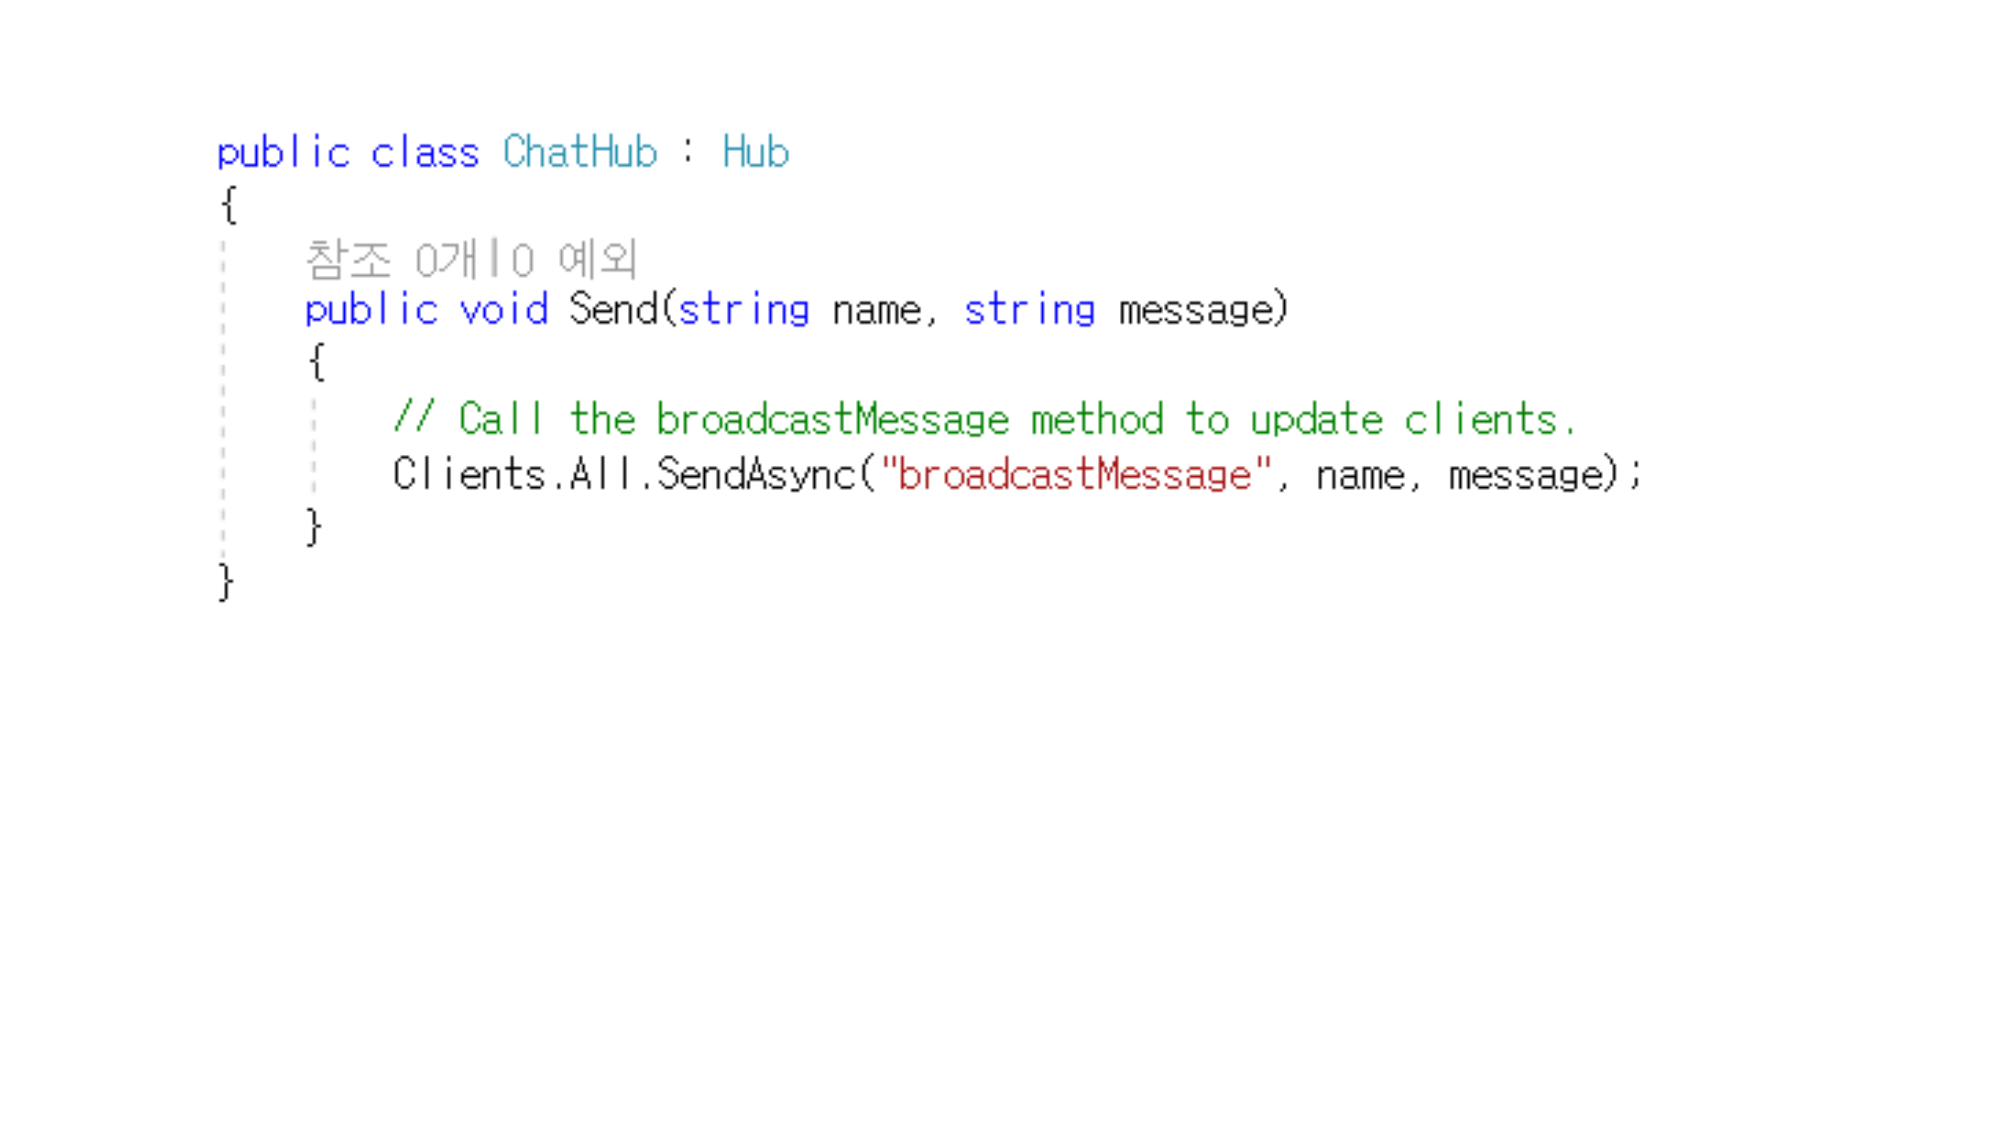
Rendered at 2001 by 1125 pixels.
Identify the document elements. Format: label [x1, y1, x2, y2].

picture [201, 129, 1655, 633]
